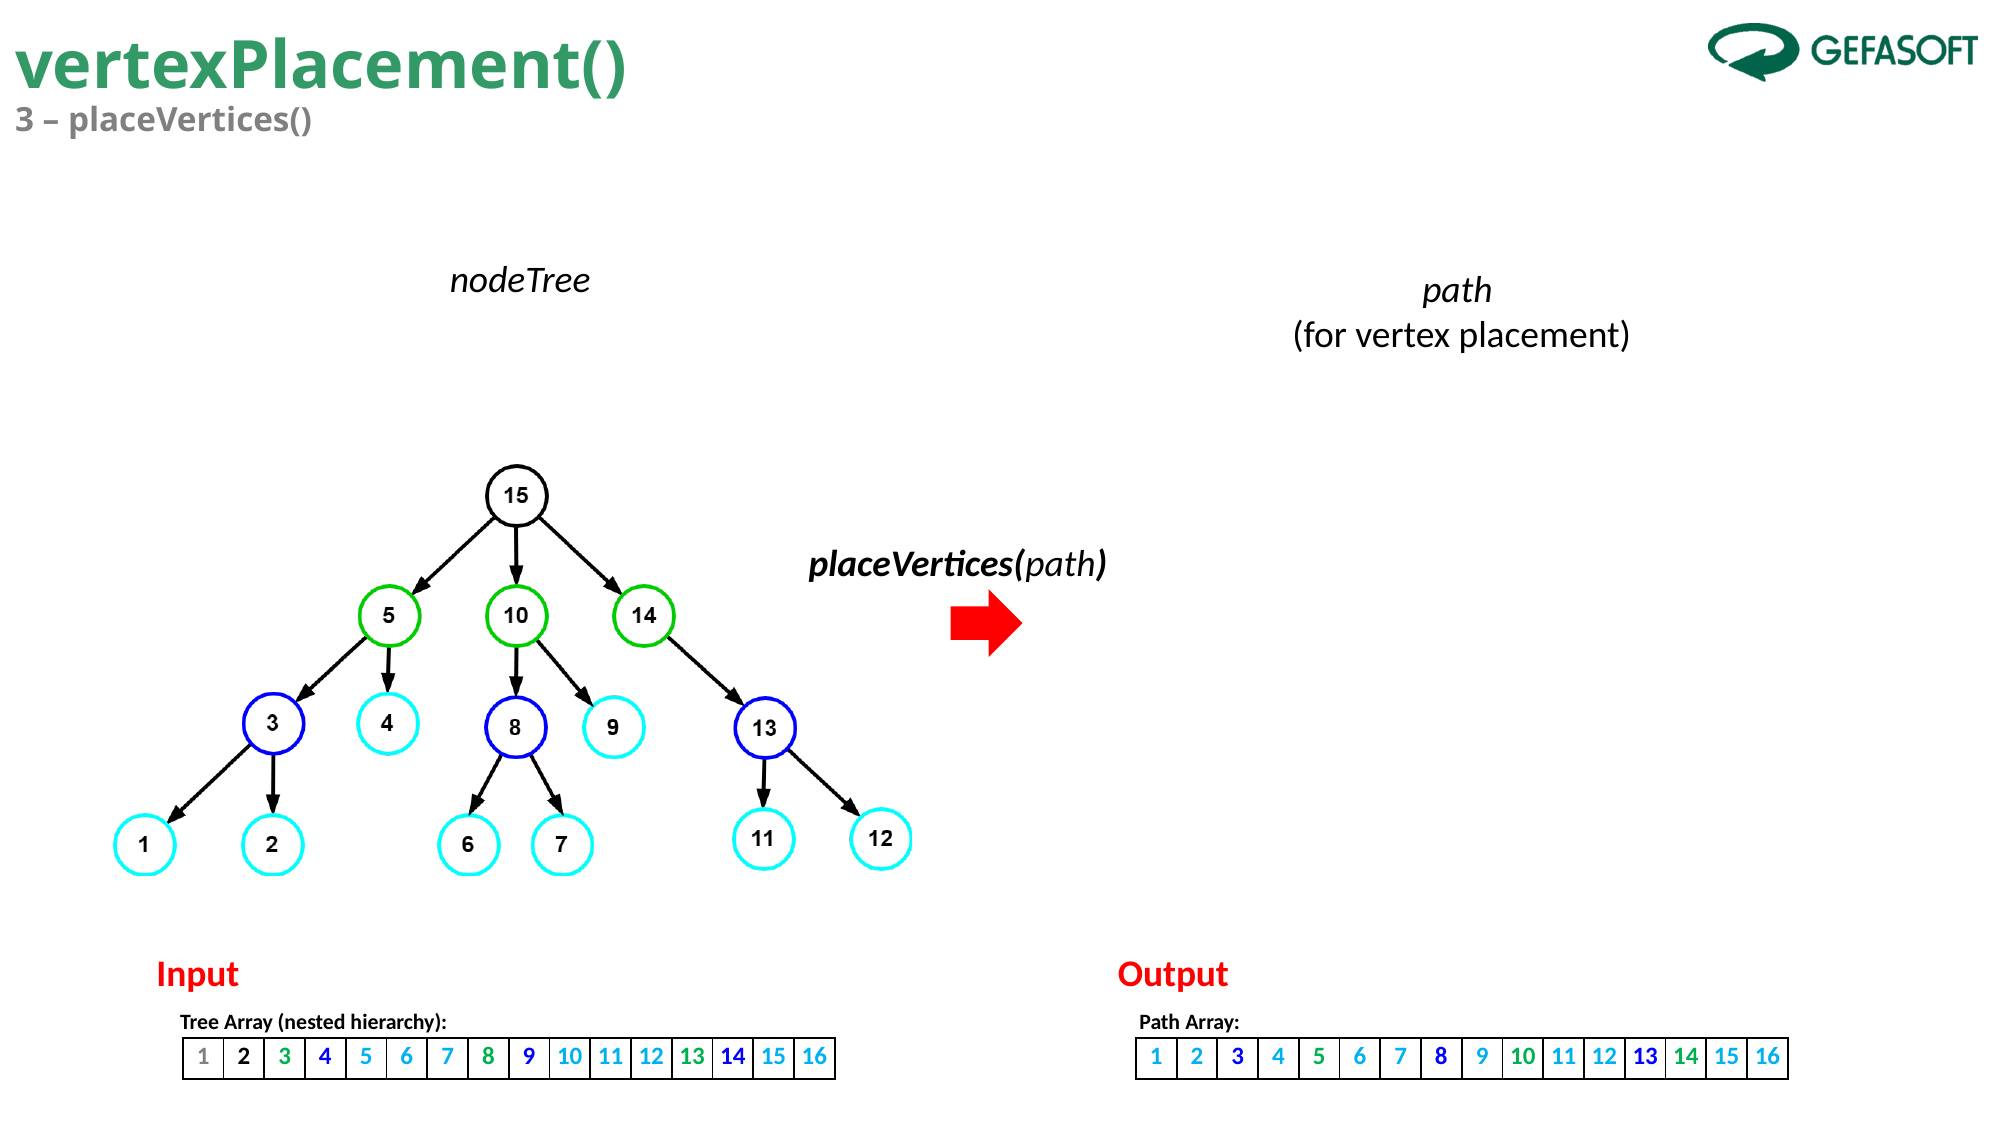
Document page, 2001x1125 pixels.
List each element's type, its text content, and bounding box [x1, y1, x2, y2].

text_box [950, 591, 1023, 657]
table_header 15 [1707, 1039, 1746, 1078]
table_header 16 [795, 1039, 834, 1078]
table_header 4 [306, 1042, 345, 1078]
table_header 3 [1218, 1039, 1257, 1078]
table_header 7 [428, 1042, 467, 1078]
text_box Output [1096, 941, 1251, 1002]
table_header 2 [224, 1042, 263, 1078]
table_header 14 [1666, 1039, 1705, 1078]
table_header 1 [184, 1042, 223, 1078]
text_box nodeTree [342, 247, 699, 308]
text_box path (for vertex placement) [1235, 257, 1689, 363]
table_header 12 [1585, 1039, 1624, 1078]
table_header 10 [1503, 1039, 1542, 1078]
table_header 1 [1137, 1039, 1176, 1078]
table_header 16 [1748, 1039, 1787, 1078]
table_header 12 [632, 1039, 671, 1078]
table_header 13 [1626, 1039, 1665, 1078]
table_header 4 [1259, 1039, 1298, 1078]
table_header 9 [1463, 1039, 1502, 1078]
table_header 3 [265, 1042, 304, 1078]
text_box placeVertices(path) [912, 531, 1200, 591]
table_header 8 [469, 1042, 508, 1078]
table_header 11 [1544, 1039, 1583, 1078]
table_header 10 [550, 1039, 589, 1078]
table_header 2 [1178, 1039, 1216, 1078]
table_header 6 [387, 1042, 426, 1078]
picture [1708, 22, 1978, 82]
table_header 5 [1300, 1039, 1339, 1078]
text_box Path Array: [1124, 1000, 1263, 1042]
table_header 7 [1381, 1039, 1420, 1078]
table_header 15 [754, 1039, 793, 1078]
table_header 13 [673, 1039, 712, 1078]
table_header 6 [1340, 1039, 1379, 1078]
text_box Input [139, 941, 257, 1002]
table_header 5 [347, 1042, 386, 1078]
table_header 9 [510, 1039, 549, 1078]
picture [112, 463, 912, 876]
table_header 8 [1422, 1039, 1461, 1078]
title vertexPlacement() 3 – placeVertices() [0, 3, 2000, 166]
table_header 11 [591, 1039, 630, 1078]
table_header 14 [713, 1039, 752, 1078]
text_box Tree Array (nested hierarchy): [165, 1000, 513, 1042]
